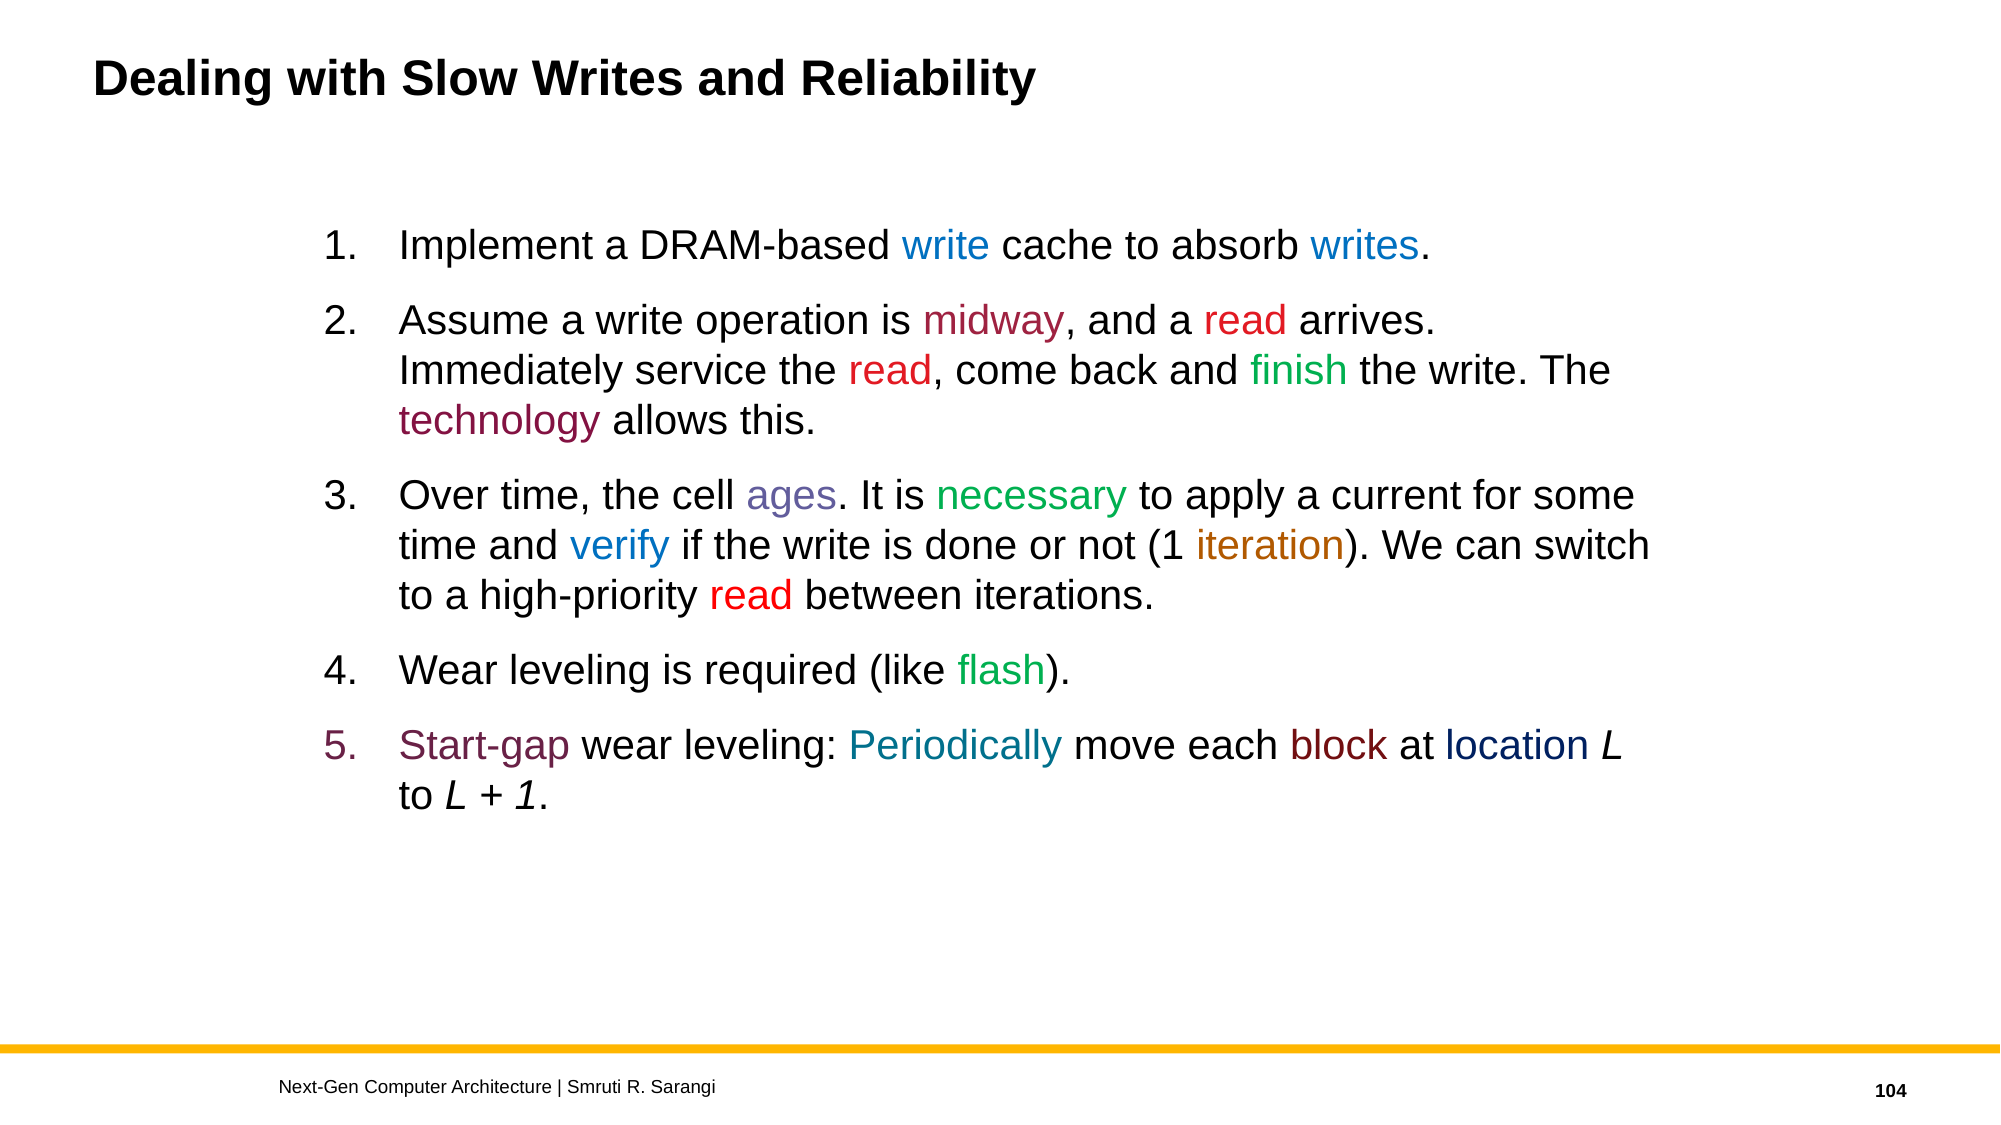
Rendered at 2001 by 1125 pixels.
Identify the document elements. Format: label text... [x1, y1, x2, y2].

footer Next-Gen Computer Architecture | Smruti R. Sarangi [263, 1067, 1464, 1105]
list Implement a DRAM-based write cache to absorb writes. Assume a write operation is midway, and a read arrives. Immediately service the read, come back and finish the write. The technology allows this. Over time, the cell ages. It is necessary to apply a current for some time and verify if the write is done or not (1 iteration). We can switch to a high-priority read between iterations. Wear leveling is required (like flash). Start-gap wear leveling: Periodically move each block at location L to L + 1. [308, 210, 1677, 924]
title Dealing with Slow Writes and Reliability [78, 45, 1578, 180]
slide_number 104 [1711, 1071, 1922, 1109]
